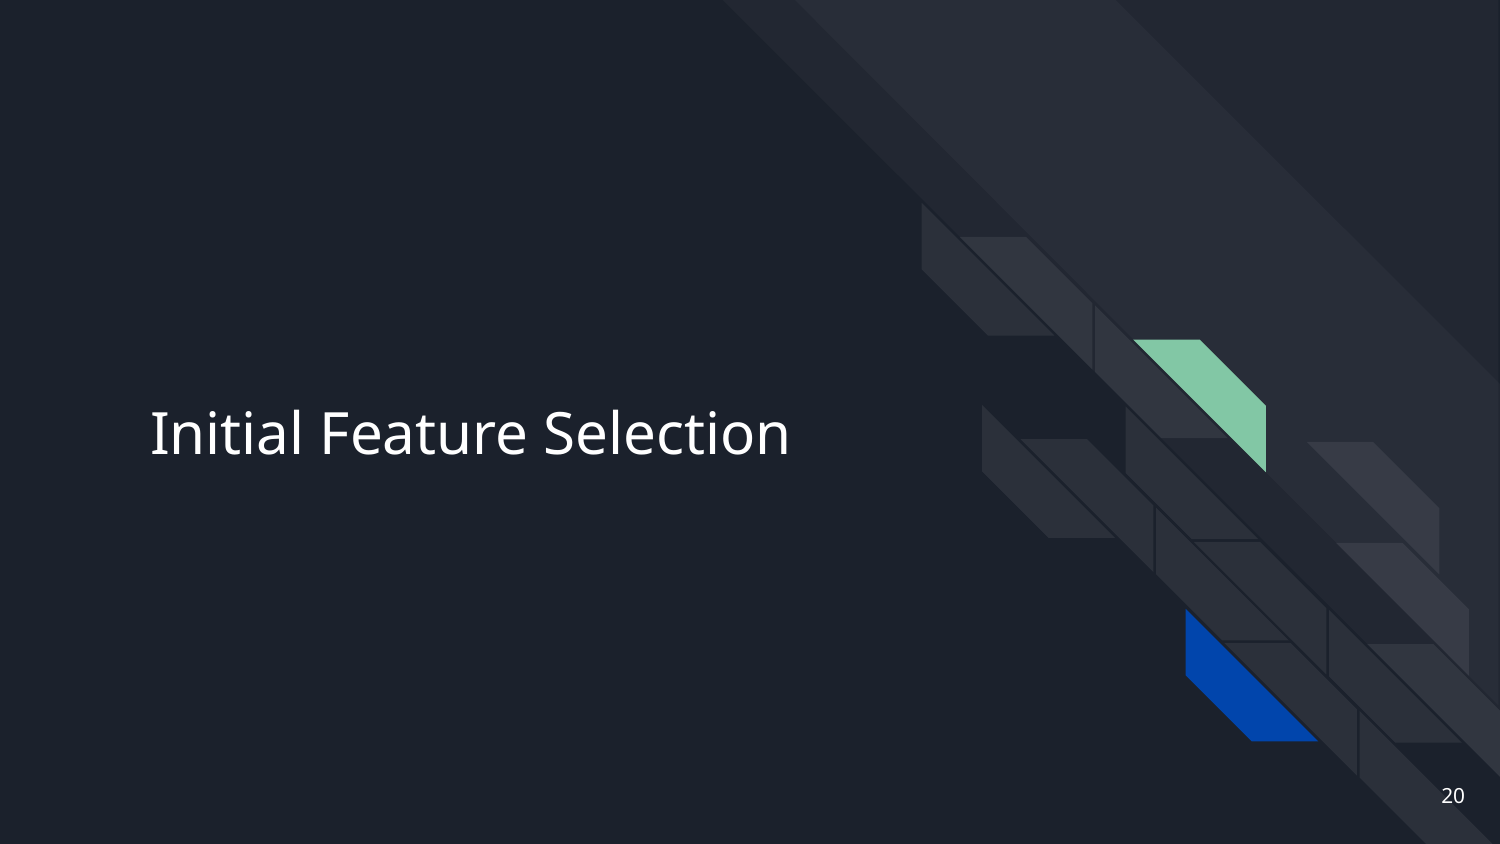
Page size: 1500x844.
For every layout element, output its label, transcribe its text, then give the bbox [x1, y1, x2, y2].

slide_number 20 [1389, 764, 1480, 830]
title Initial Feature Selection [135, 142, 888, 720]
